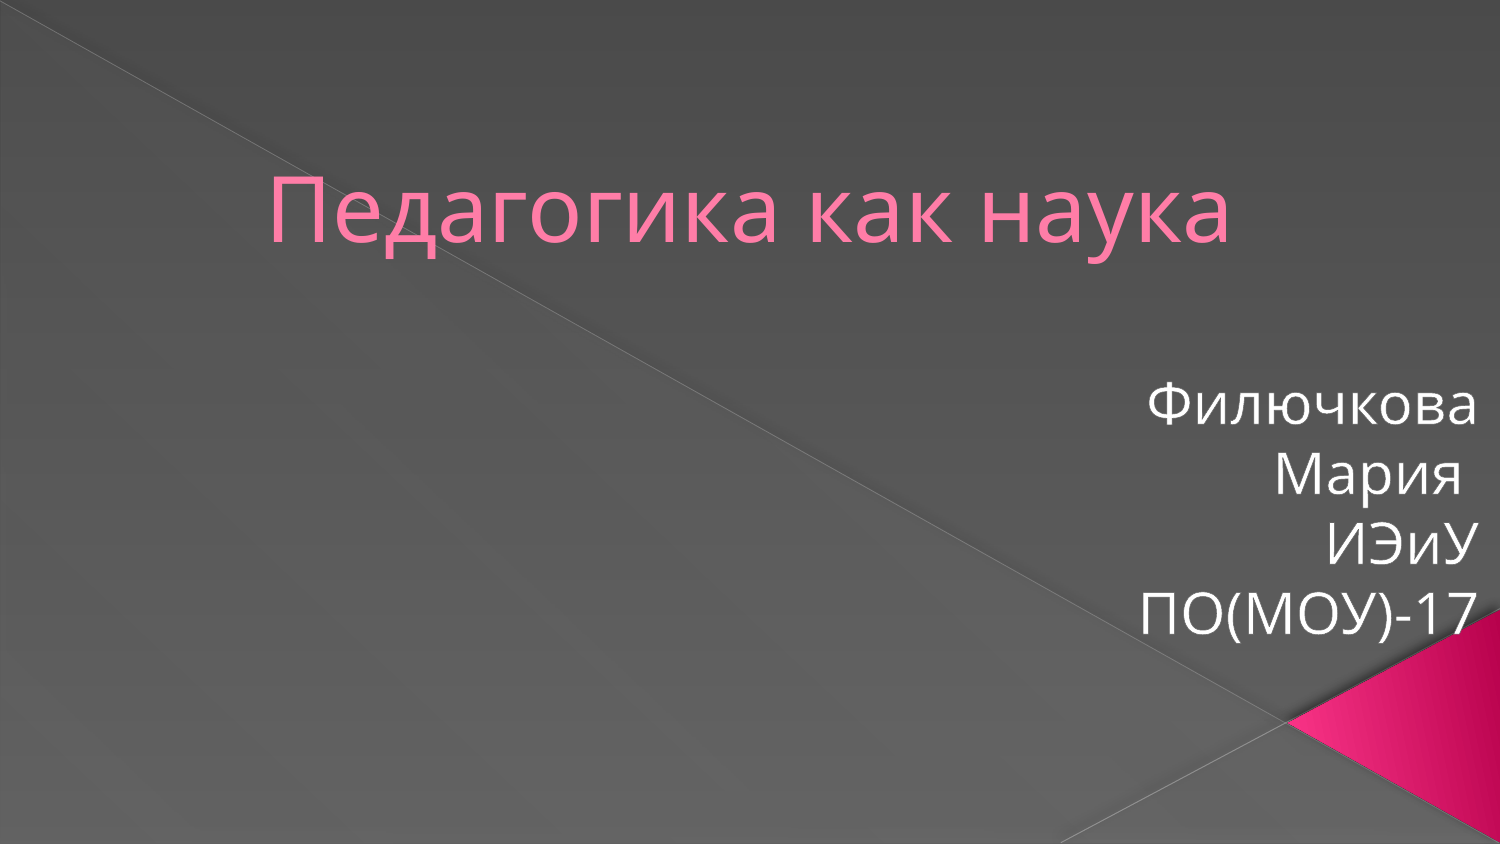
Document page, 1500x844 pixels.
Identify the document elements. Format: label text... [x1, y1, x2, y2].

title Педагогика как наука [88, 95, 1412, 277]
subtitle Филючкова Мария ИЭиУ ПО(МОУ)-17 [1072, 350, 1500, 610]
